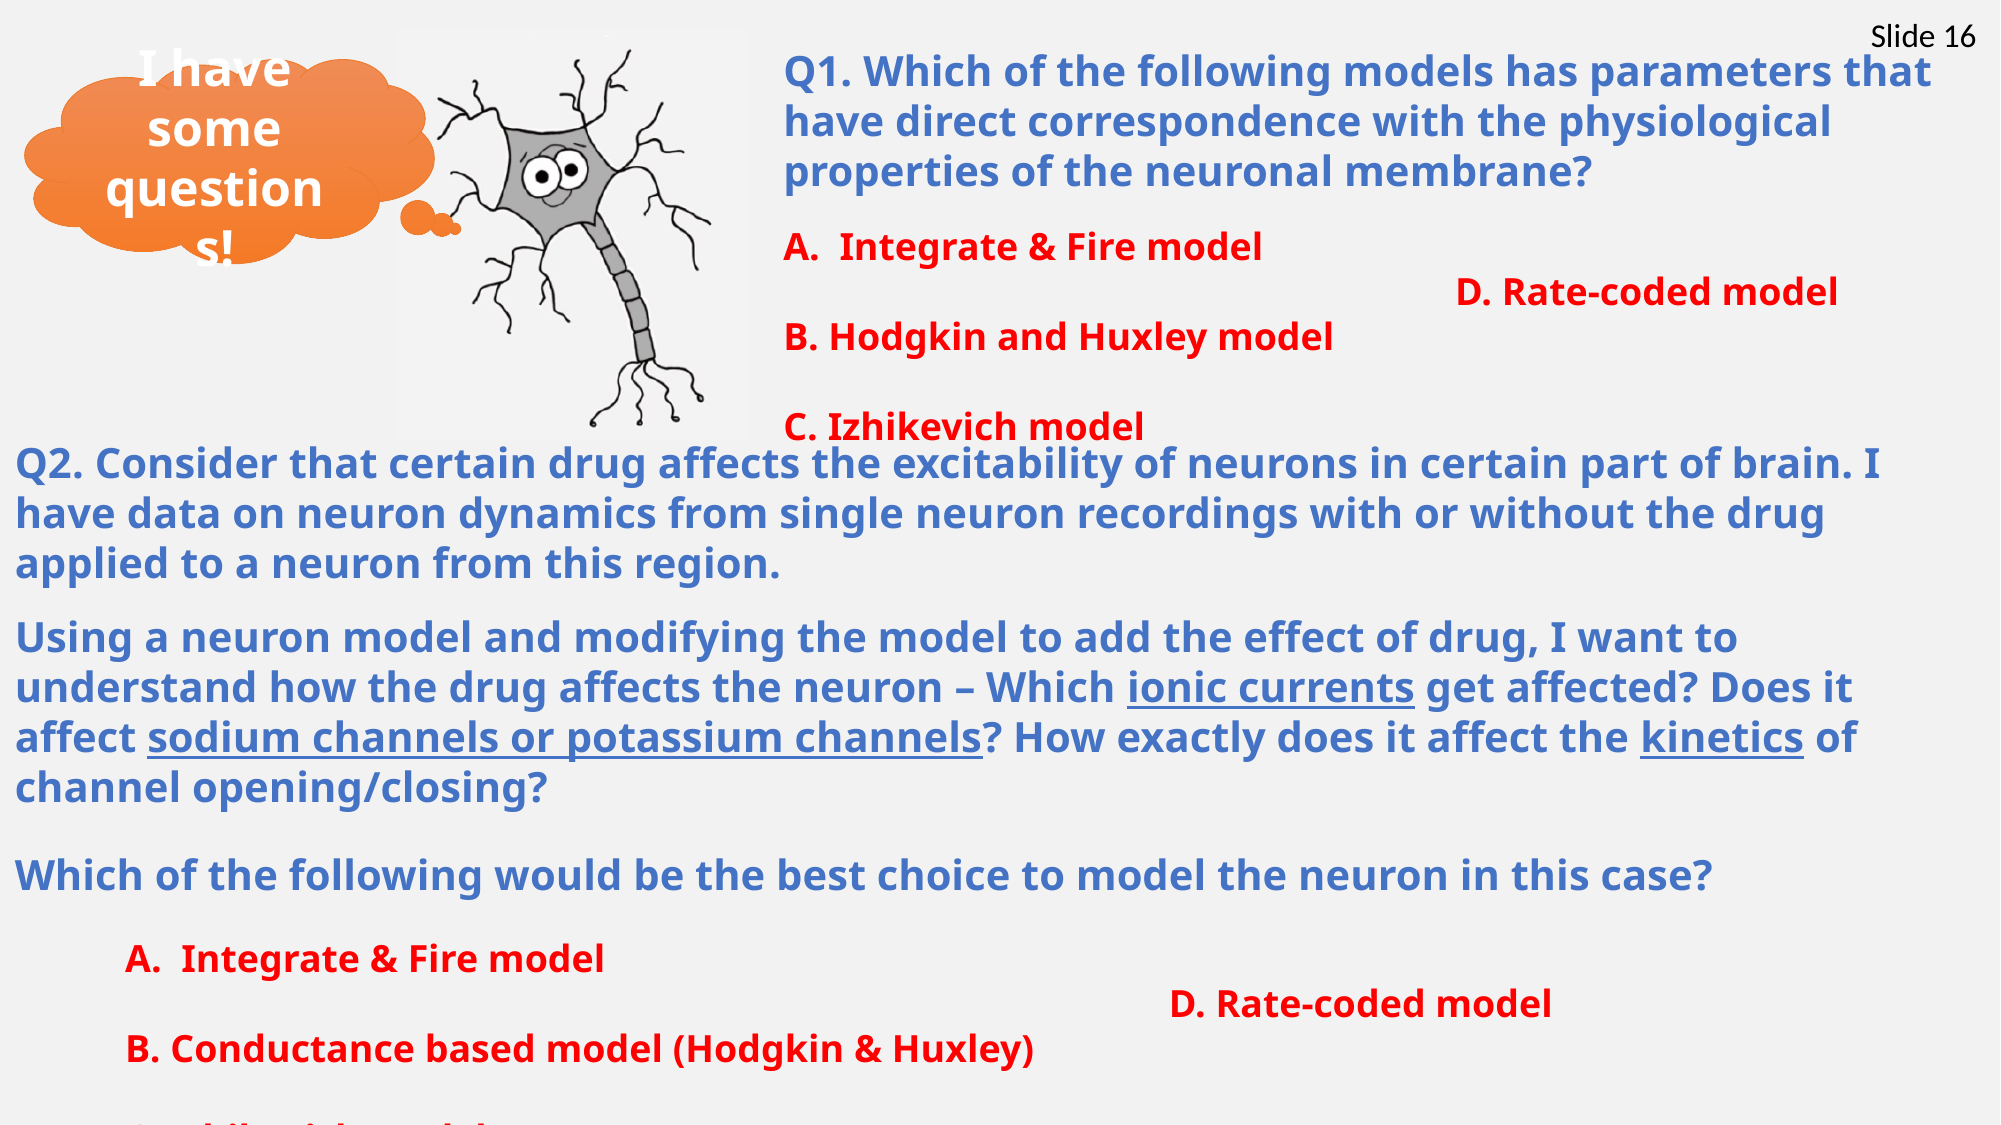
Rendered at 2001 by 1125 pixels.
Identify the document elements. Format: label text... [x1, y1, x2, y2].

text_box Q1. Which of the following models has parameters that have direct correspondence with the physiological properties of the neuronal membrane? [768, 37, 2000, 203]
picture [397, 29, 748, 441]
text_box Integrate & Fire model B. Hodgkin and Huxley model C. Izhikevich model D. Rate-coded model [768, 215, 2000, 457]
text_box Which of the following would be the best choice to model the neuron in this case? [0, 841, 1865, 907]
text_box Slide 16 [1855, 7, 1994, 62]
text_box Using a neuron model and modifying the model to add the effect of drug, I want to understand how the drug affects the neuron – Which ionic currents get affected? Does it affect sodium channels or potassium channels? How exactly does it affect the kinetics of channel opening/closing? [0, 603, 1943, 819]
text_box I have some questions! [24, 58, 397, 265]
text_box Q2. Consider that certain drug affects the excitability of neurons in certain part of brain. I have data on neuron dynamics from single neuron recordings with or without the drug applied to a neuron from this region. [0, 429, 1950, 595]
text_box Integrate & Fire model B. Conductance based model (Hodgkin & Huxley) C. Izhikevich model D. Rate-coded model [110, 928, 2000, 1125]
